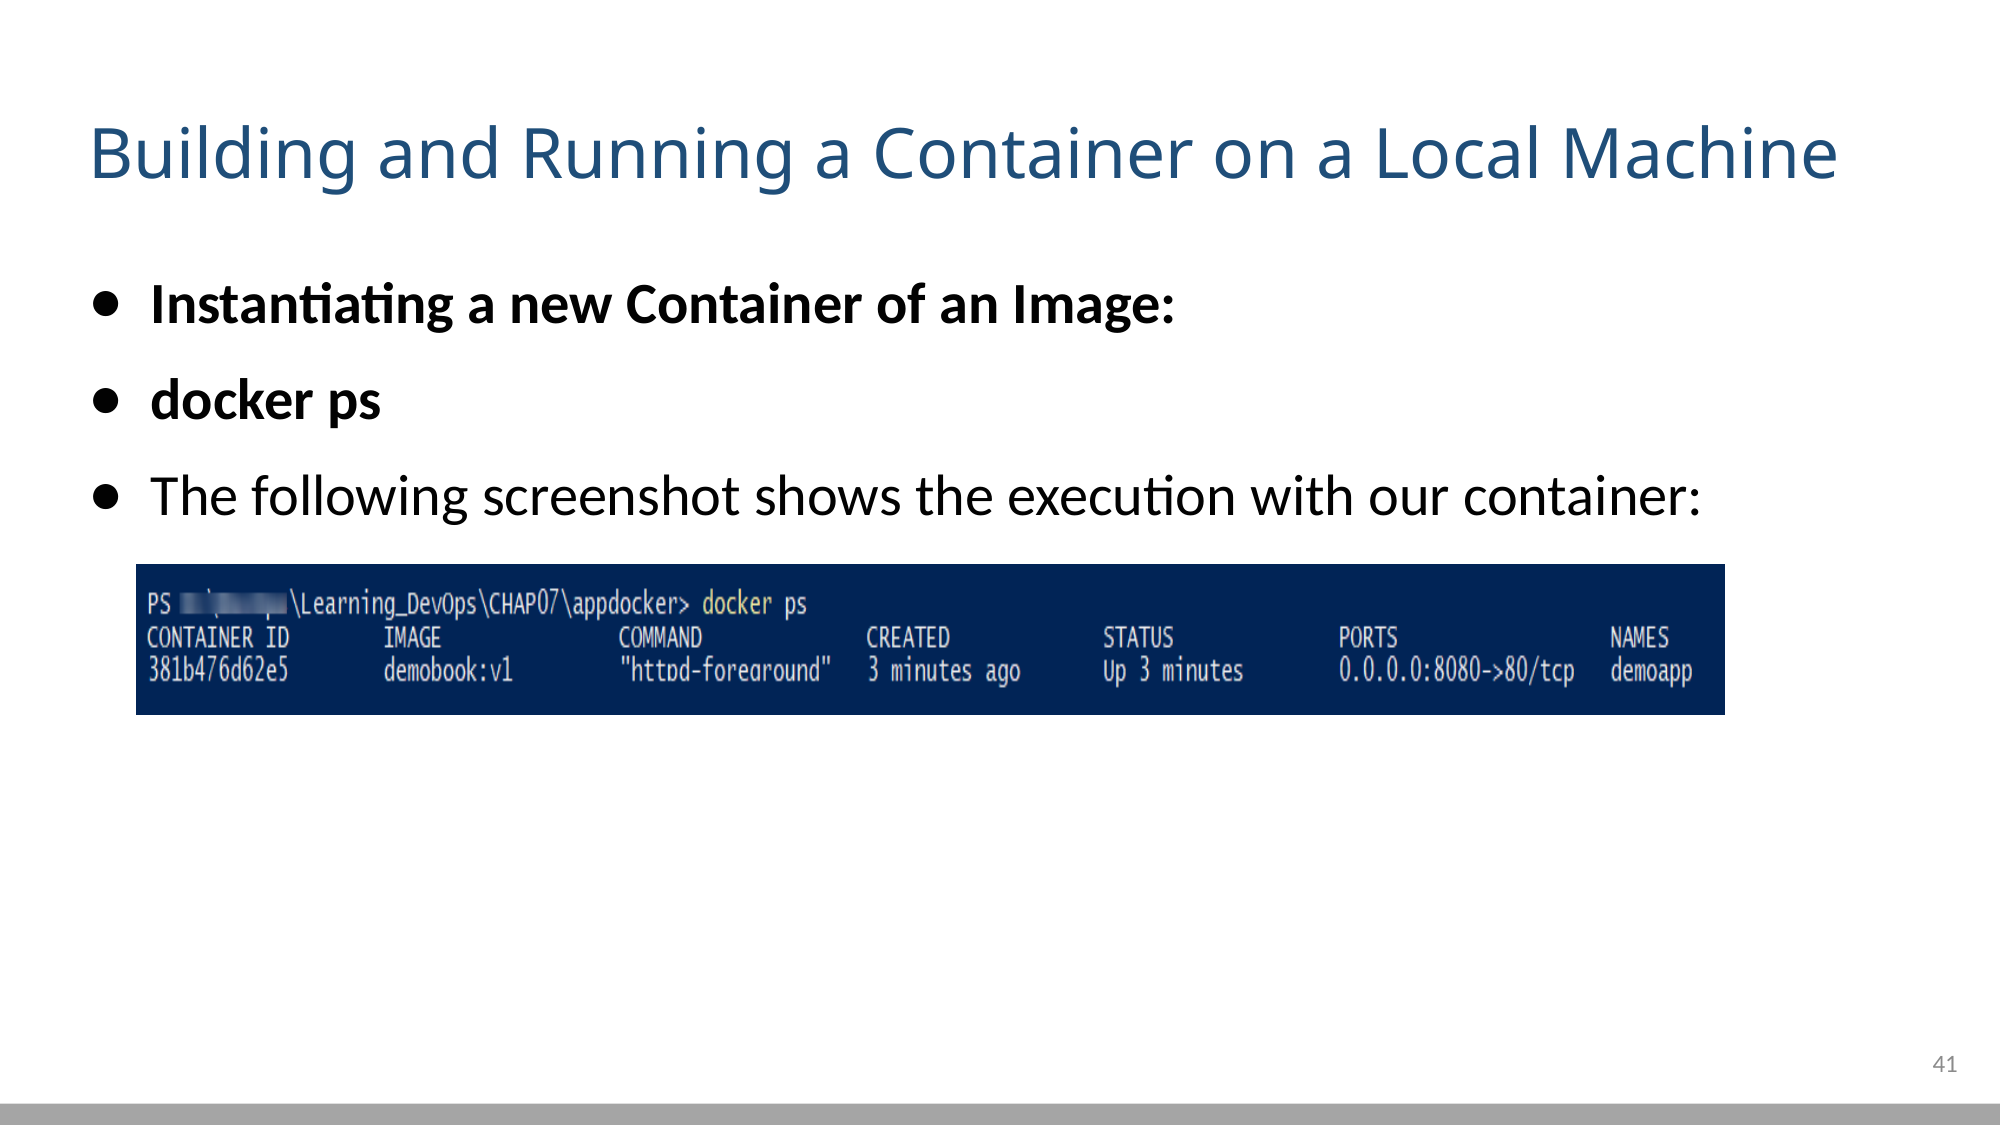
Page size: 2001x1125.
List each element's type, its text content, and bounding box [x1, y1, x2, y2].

picture [136, 564, 1725, 715]
title Building and Running a Container on a Local Machine [68, 98, 1932, 252]
slide_number 41 [1853, 1019, 1974, 1106]
list Instantiating a new Container of an Image: docker ps The following screenshot shows the execution with our container: [68, 252, 1932, 1058]
